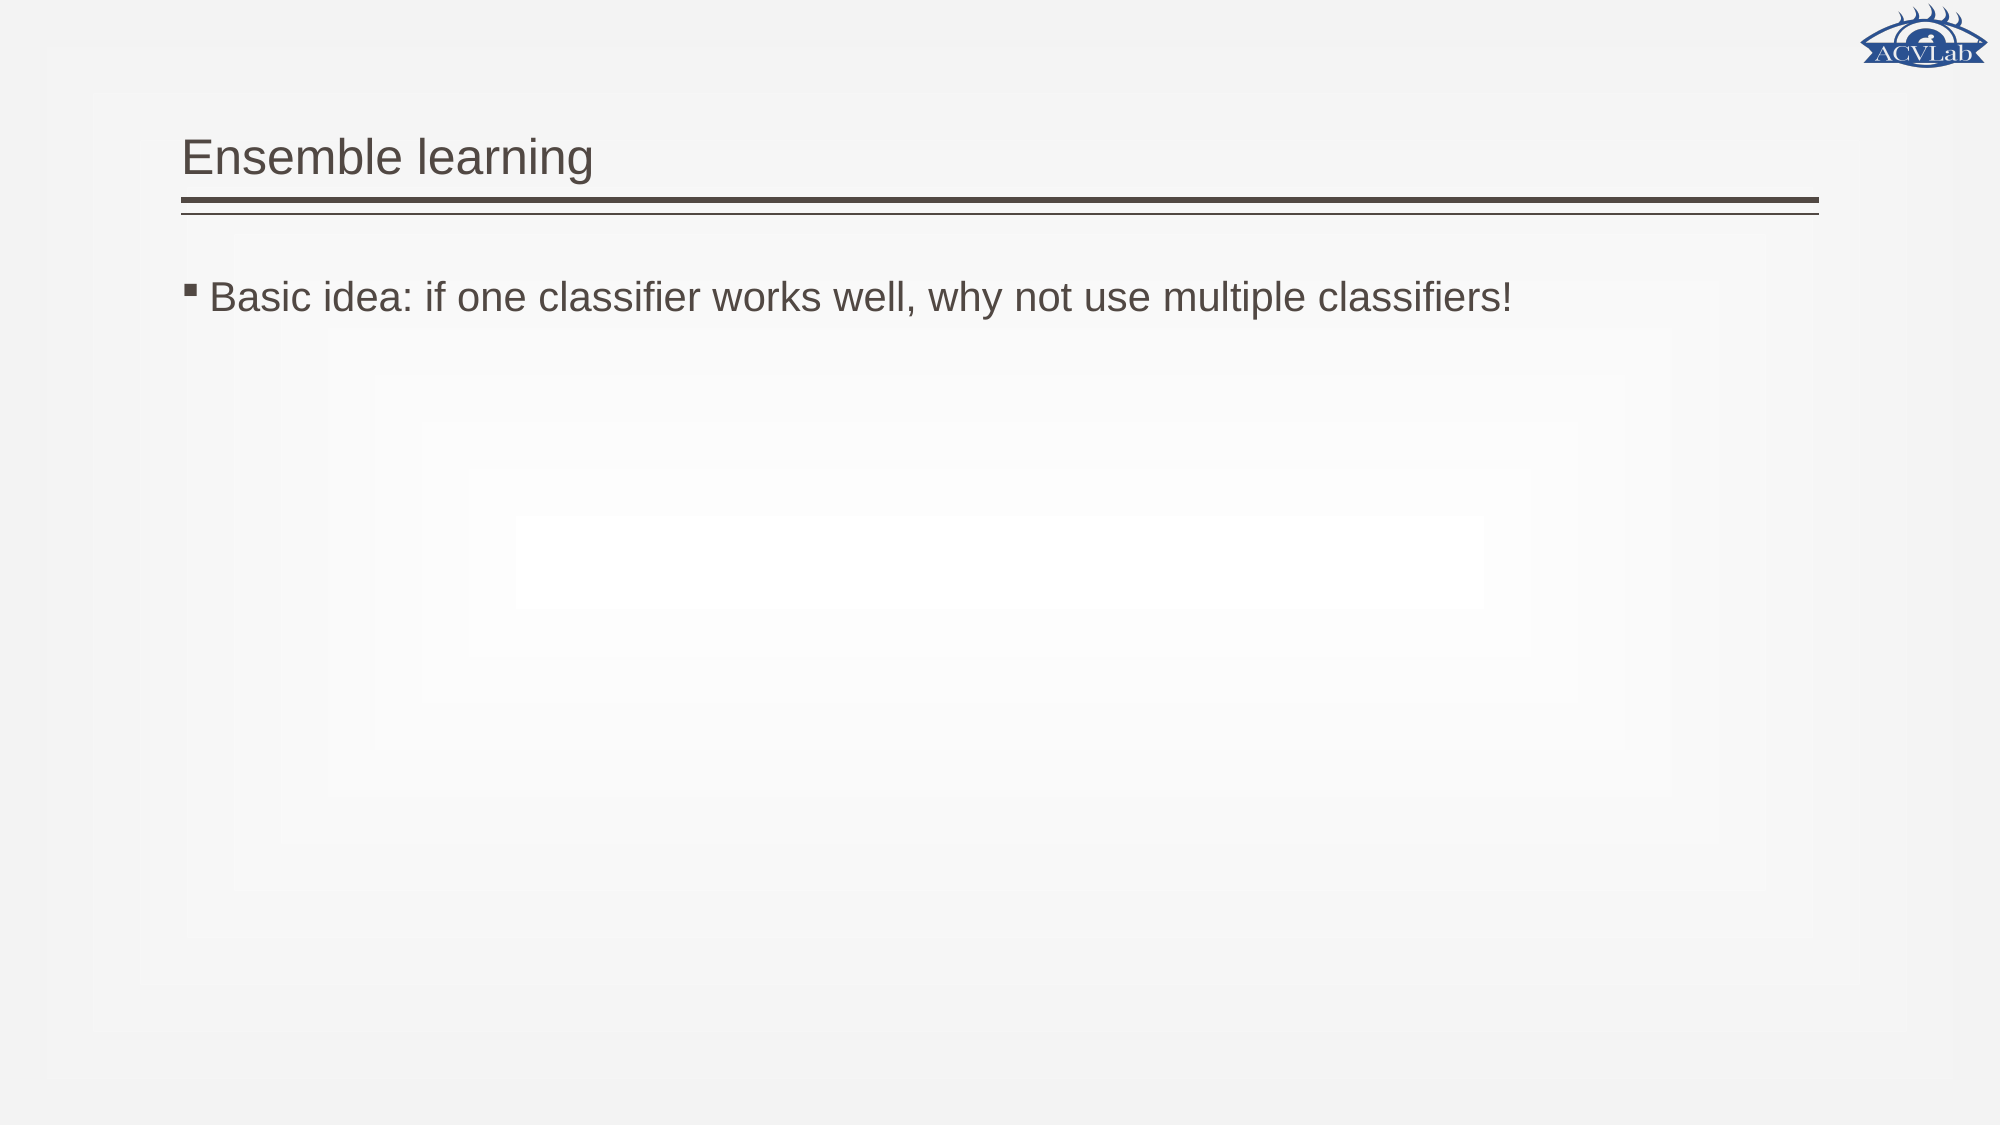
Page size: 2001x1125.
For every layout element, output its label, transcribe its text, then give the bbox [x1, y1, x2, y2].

picture [1834, 0, 2001, 103]
title Ensemble learning [181, 12, 1819, 193]
list Basic idea: if one classifier works well, why not use multiple classifiers! [181, 262, 1819, 1013]
